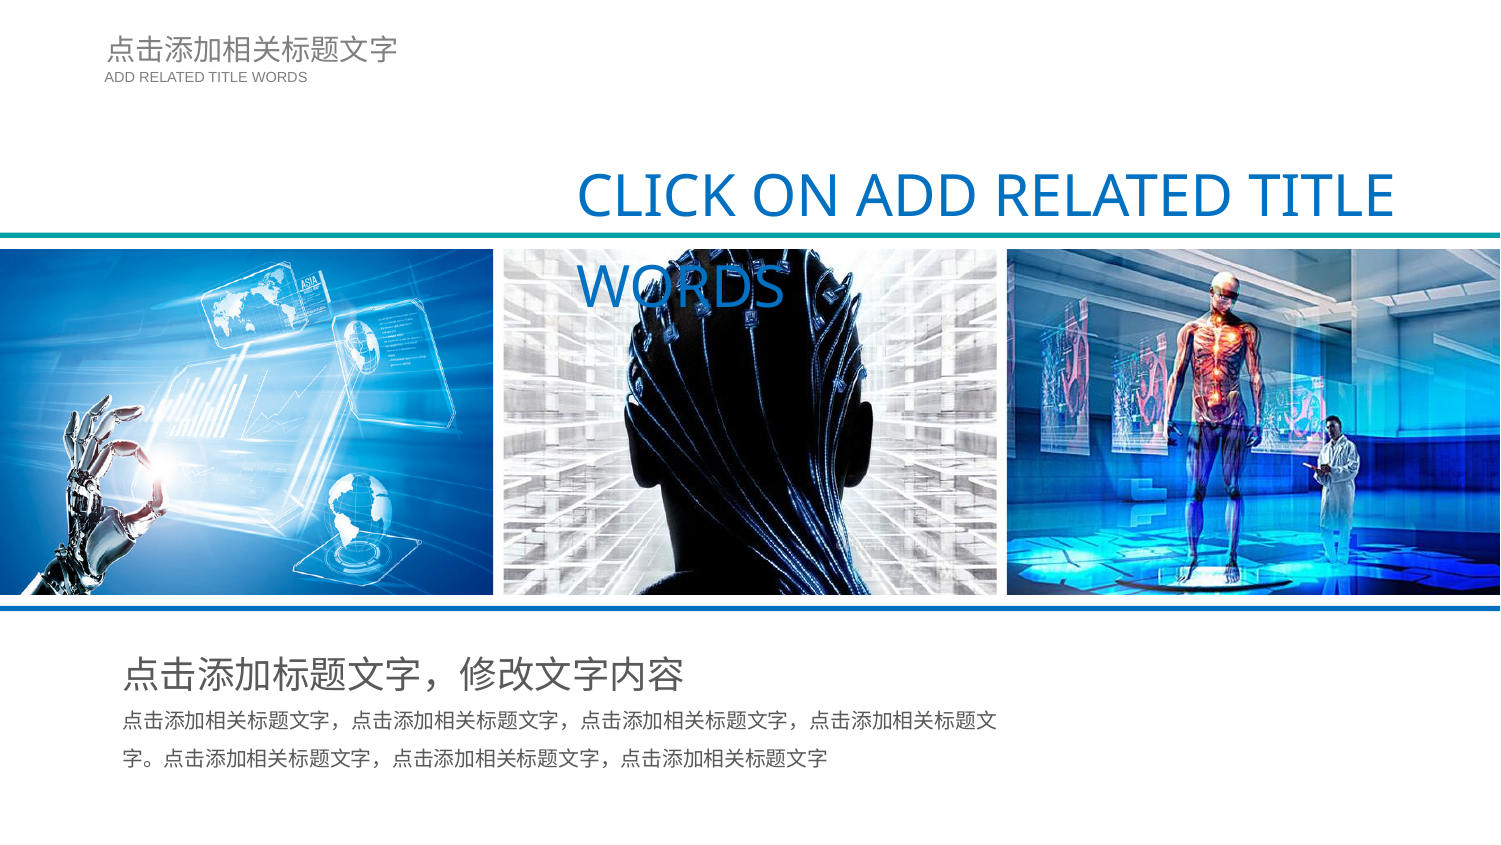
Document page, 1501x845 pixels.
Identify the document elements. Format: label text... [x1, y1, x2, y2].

text_box [502, 249, 998, 595]
text_box [0, 605, 1501, 612]
text_box [1006, 325, 1501, 595]
text_box 点击添加标题文字，修改文字内容 点击添加相关标题文字，点击添加相关标题文字，点击添加相关标题文字，点击添加相关标题文字。点击添加相关标题文字，点击添加相关标题文字，点击添加相关标题文字 [111, 622, 1007, 776]
text_box [0, 232, 565, 239]
text_box CLICK ON ADD RELATED TITLE WORDS [565, 132, 1501, 325]
text_box [0, 249, 494, 595]
